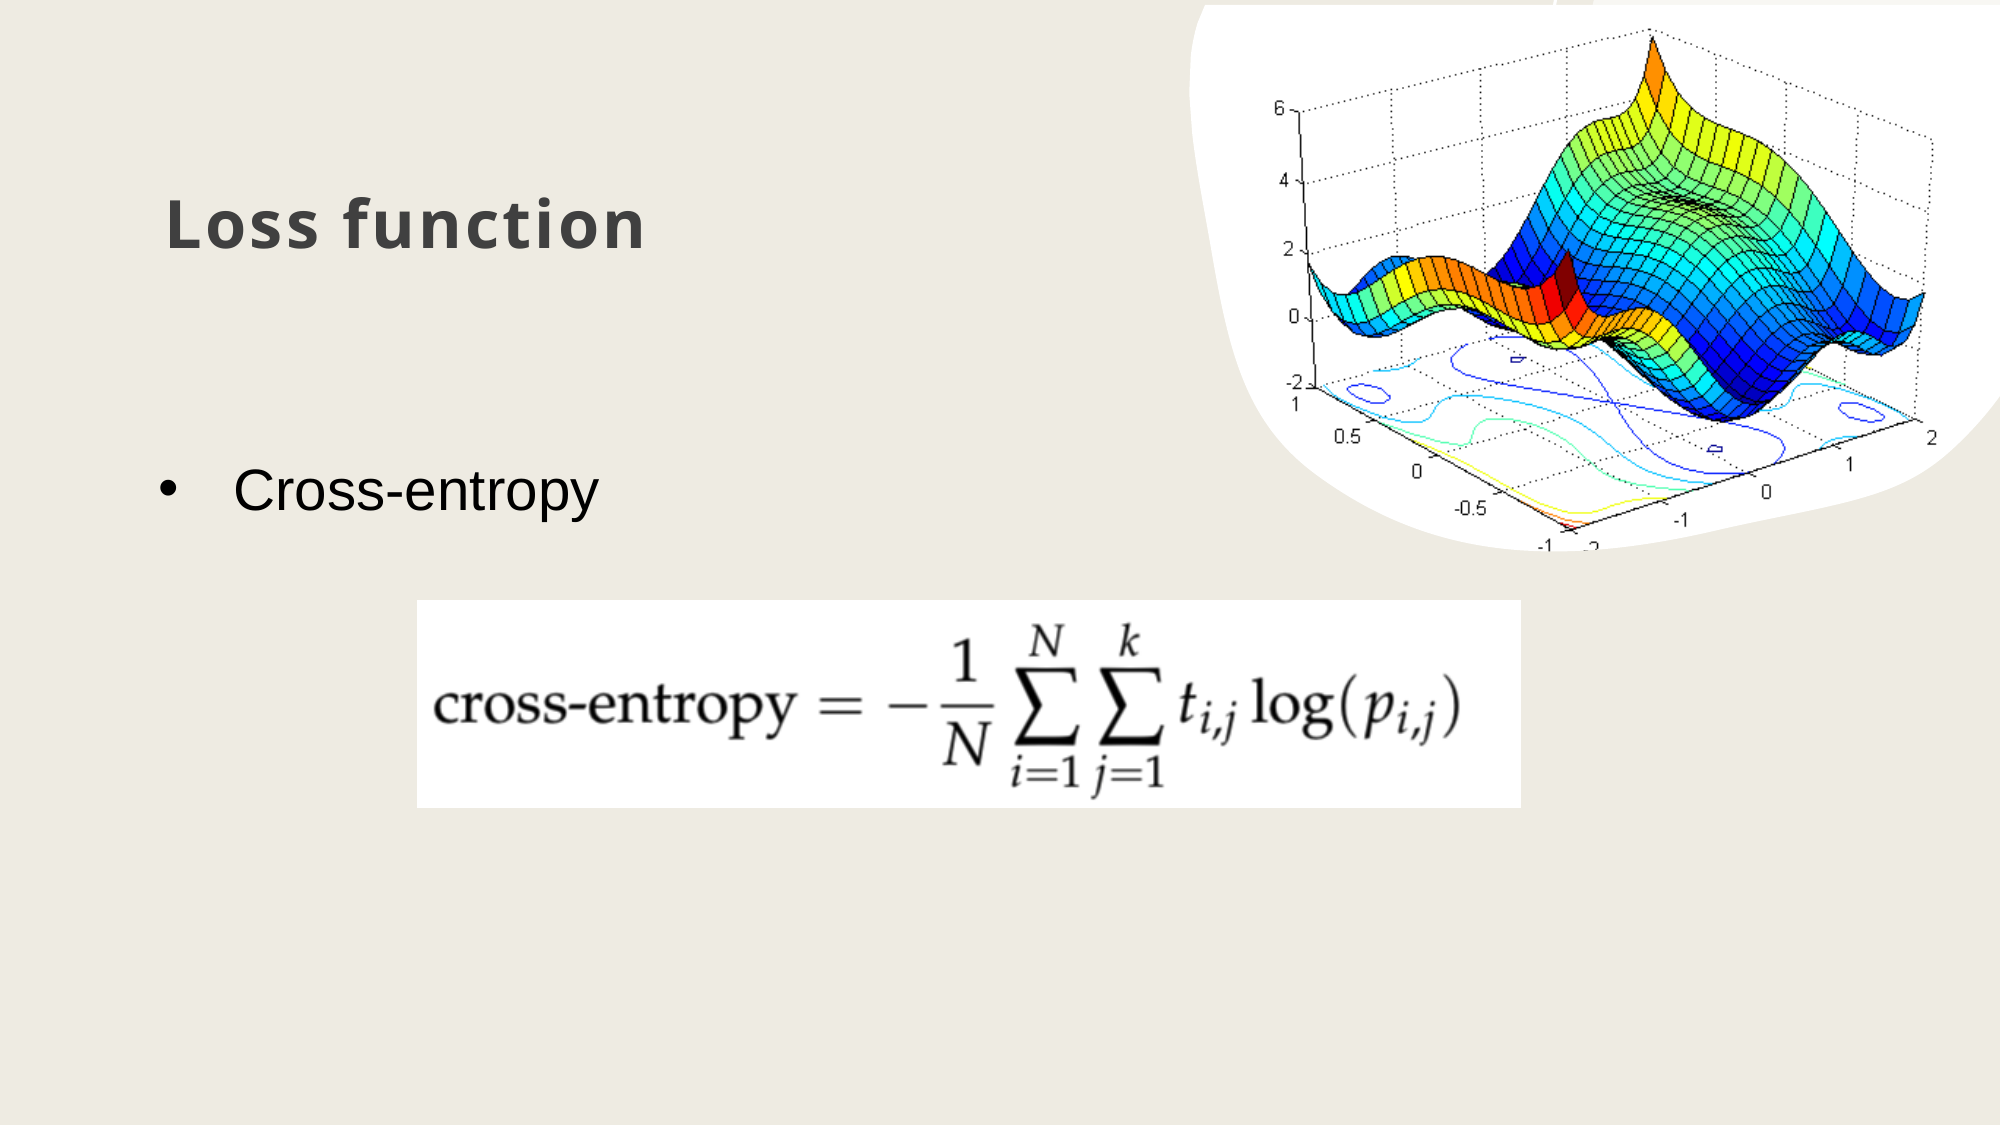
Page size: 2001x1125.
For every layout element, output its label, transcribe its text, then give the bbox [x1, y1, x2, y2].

text_box Loss function [149, 129, 1139, 270]
picture [1188, 4, 2001, 552]
picture [417, 600, 1521, 808]
text_box Cross-entropy [143, 444, 1188, 530]
